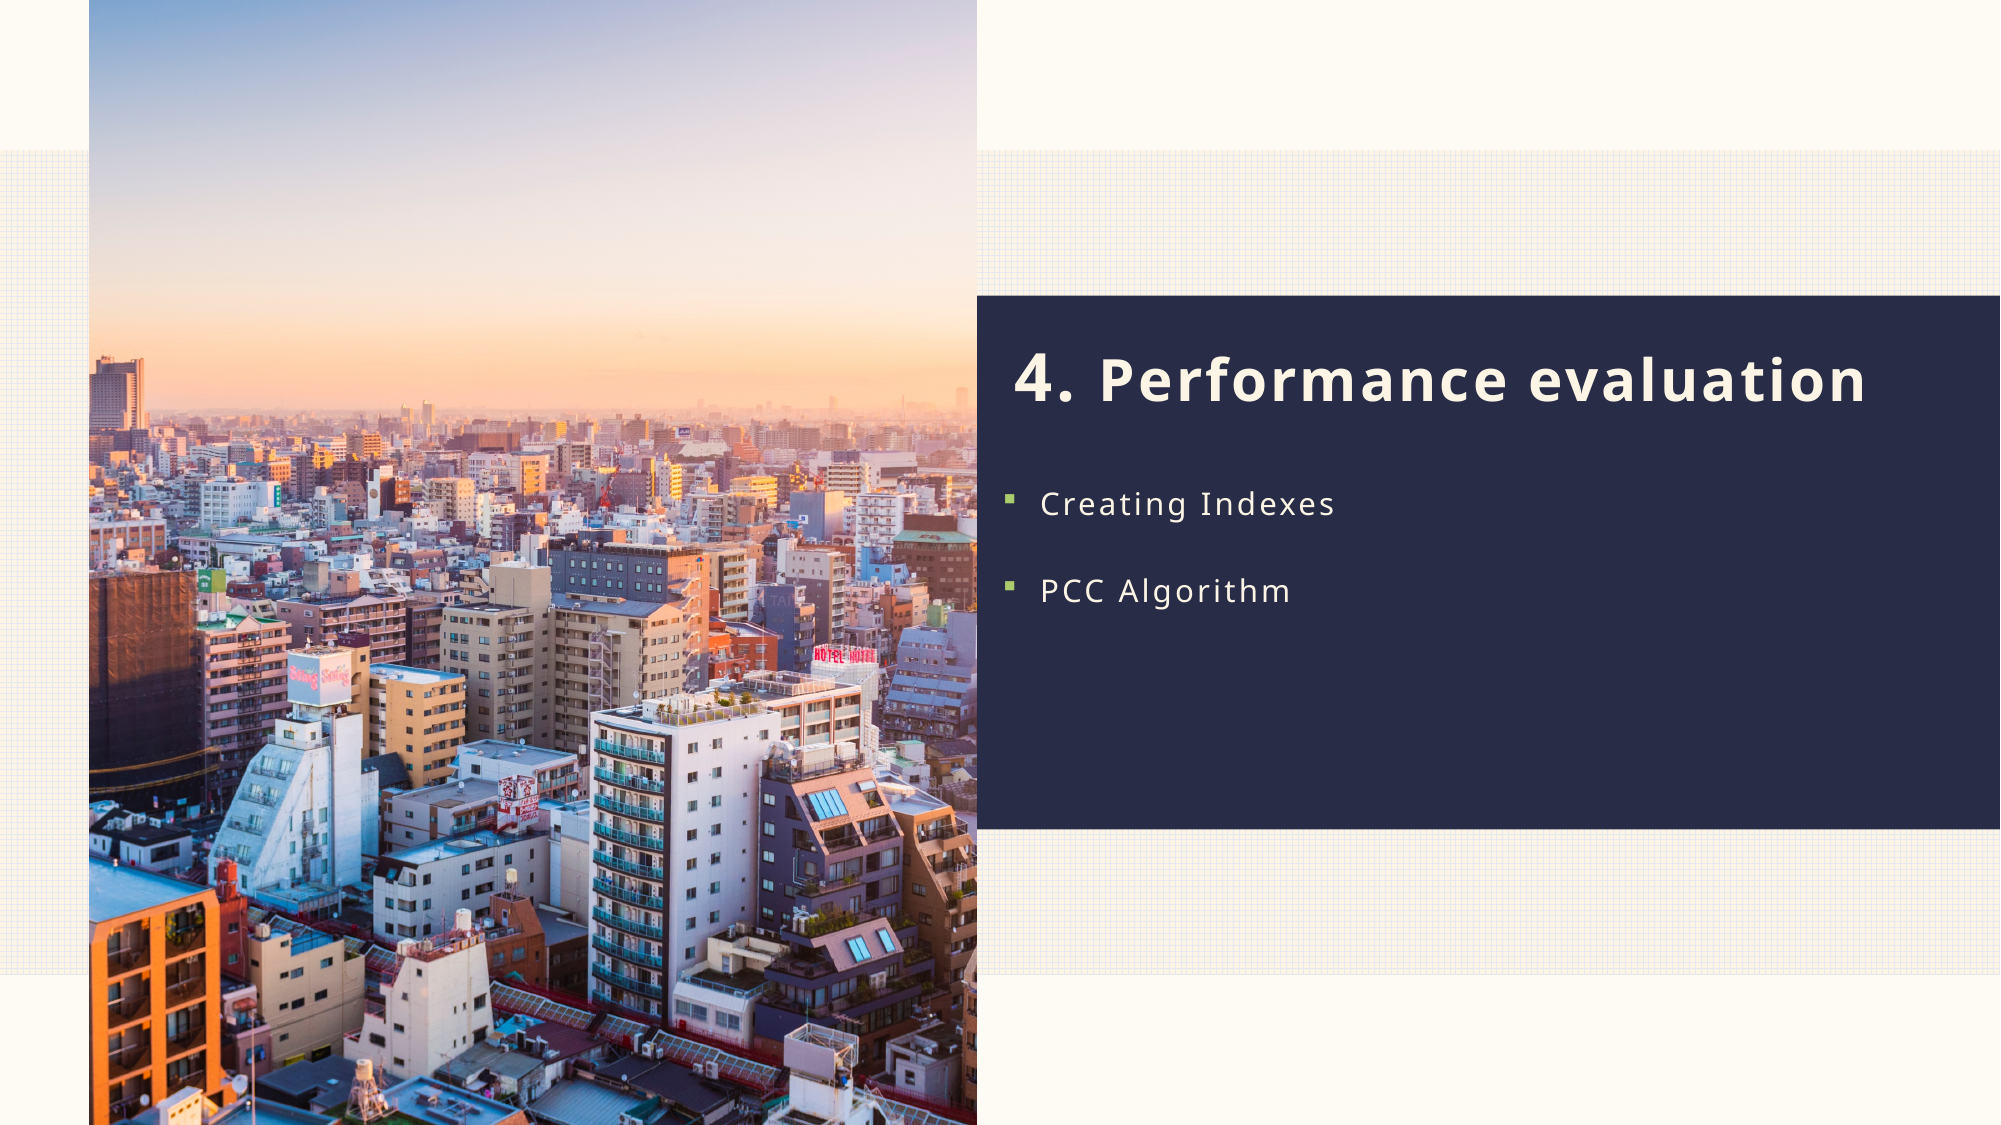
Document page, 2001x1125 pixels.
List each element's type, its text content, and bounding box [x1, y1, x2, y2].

title 4. Performance evaluation [999, 362, 1933, 458]
list Creating Indexes PCC Algorithm [987, 458, 1967, 814]
picture [88, 0, 977, 1125]
